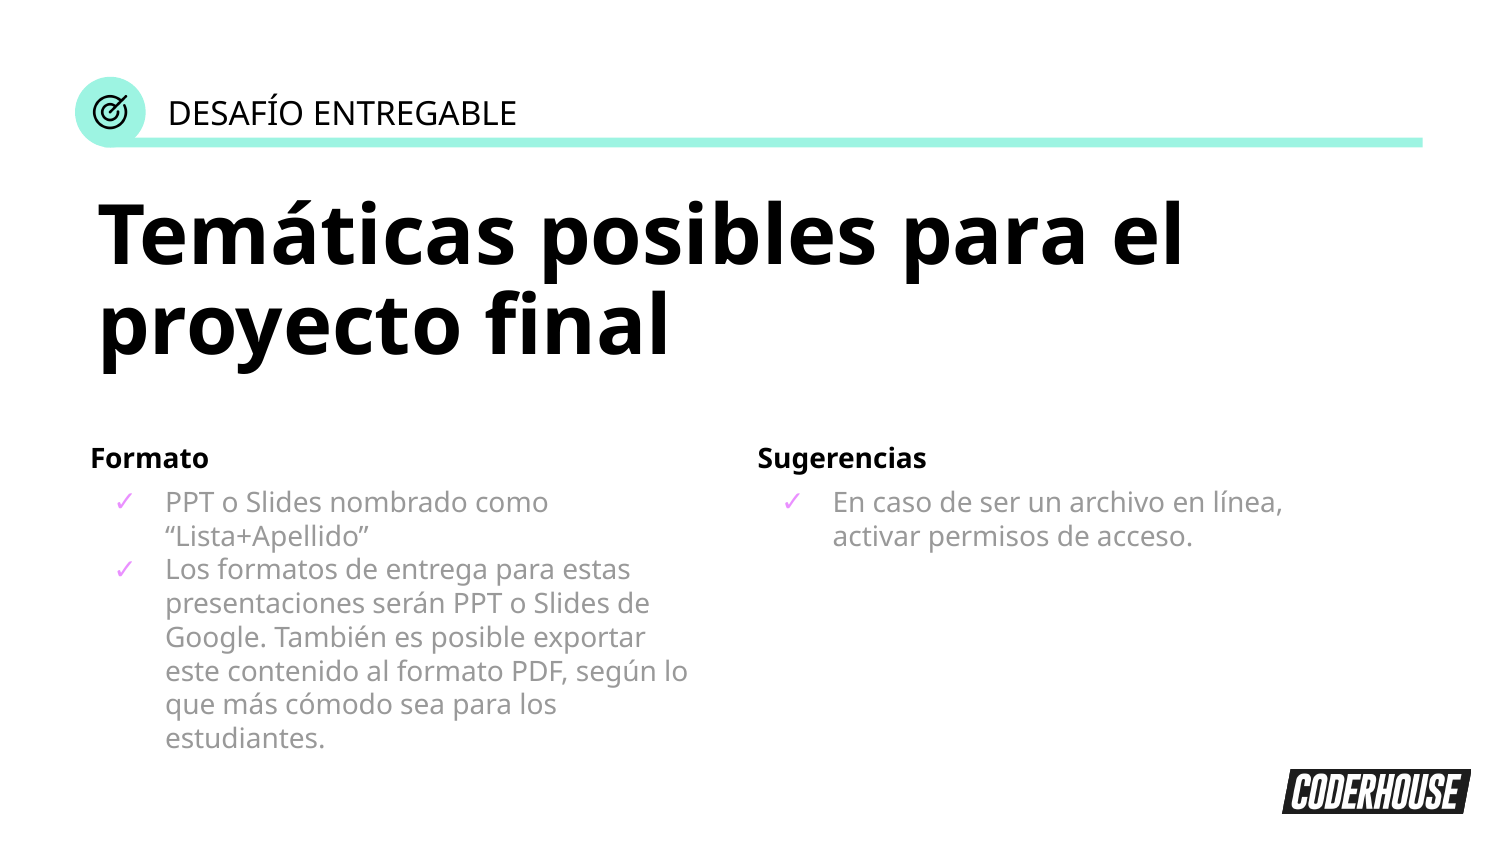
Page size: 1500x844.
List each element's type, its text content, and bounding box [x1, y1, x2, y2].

text_box [150, 137, 1423, 148]
text_box Temáticas posibles para el proyecto final [82, 177, 1282, 388]
text_box Formato PPT o Slides nombrado como “Lista+Apellido” Los formatos de entrega para estas presentaciones serán PPT o Slides de Google. También es posible exportar este contenido al formato PDF, según lo que más cómodo sea para los estudiantes. [74, 425, 704, 769]
picture [1281, 769, 1471, 814]
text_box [74, 76, 146, 148]
text_box DESAFÍO ENTREGABLE [152, 76, 557, 137]
text_box Sugerencias En caso de ser un archivo en línea, activar permisos de acceso. [742, 425, 1372, 567]
